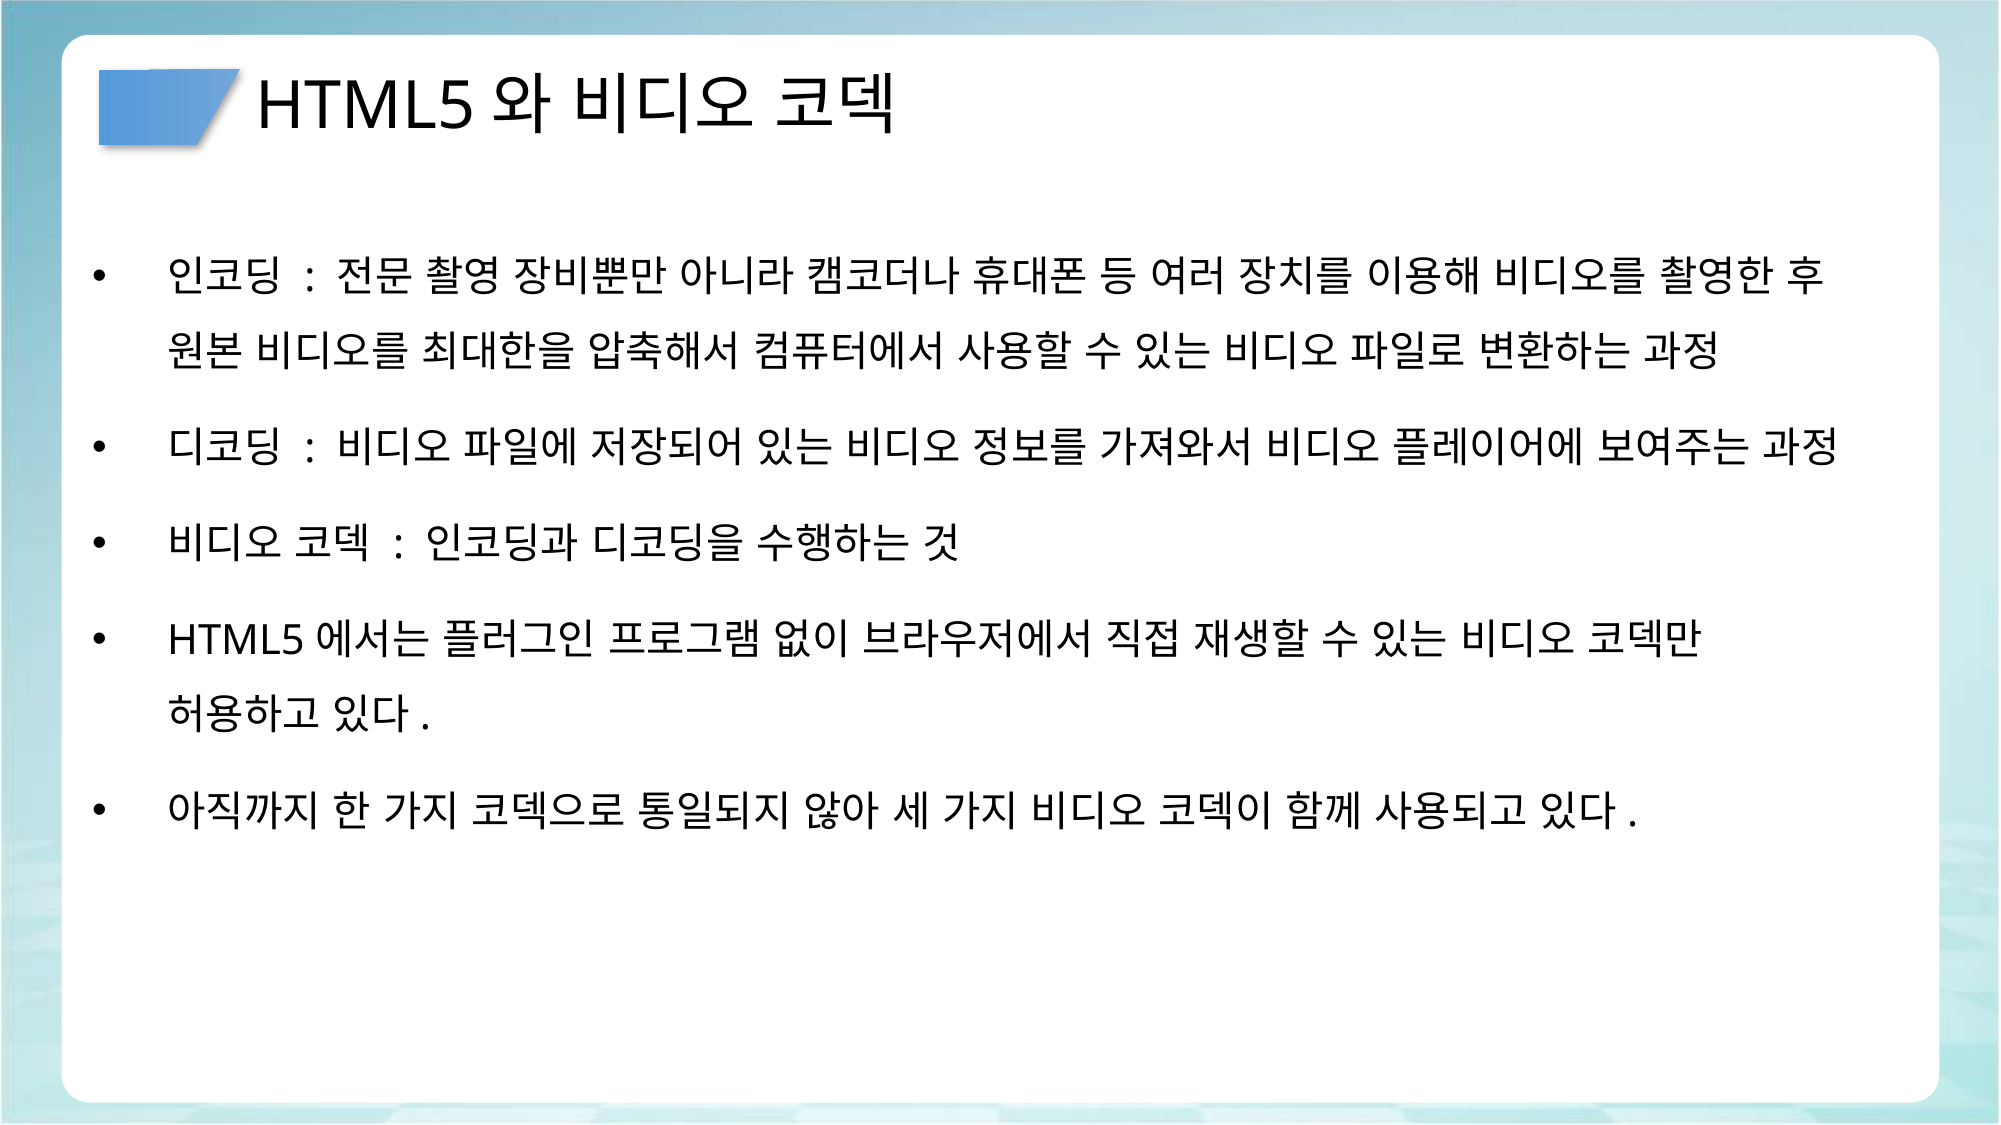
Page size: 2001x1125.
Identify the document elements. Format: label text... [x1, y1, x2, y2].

picture [0, 0, 2001, 1125]
text_box 인코딩 : 전문 촬영 장비뿐만 아니라 캠코더나 휴대폰 등 여러 장치를 이용해 비디오를 촬영한 후 원본 비디오를 최대한을 압축해서 컴퓨터에서 사용할 수 있는 비디오 파일로 변환하는 과정 디코딩 : 비디오 파일에 저장되어 있는 비디오 정보를 가져와서 비디오 플레이어에 보여주는 과정 비디오 코덱 : 인코딩과 디코딩을 수행하는 것 HTML5에서는 플러그인 프로그램 없이 브라우저에서 직접 재생할 수 있는 비디오 코덱만 허용하고 있다. 아직까지 한 가지 코덱으로 통일되지 않아 세 가지 비디오 코덱이 함께 사용되고 있다. [77, 217, 1858, 1063]
title HTML5와 비디오 코덱 [240, 49, 1809, 165]
